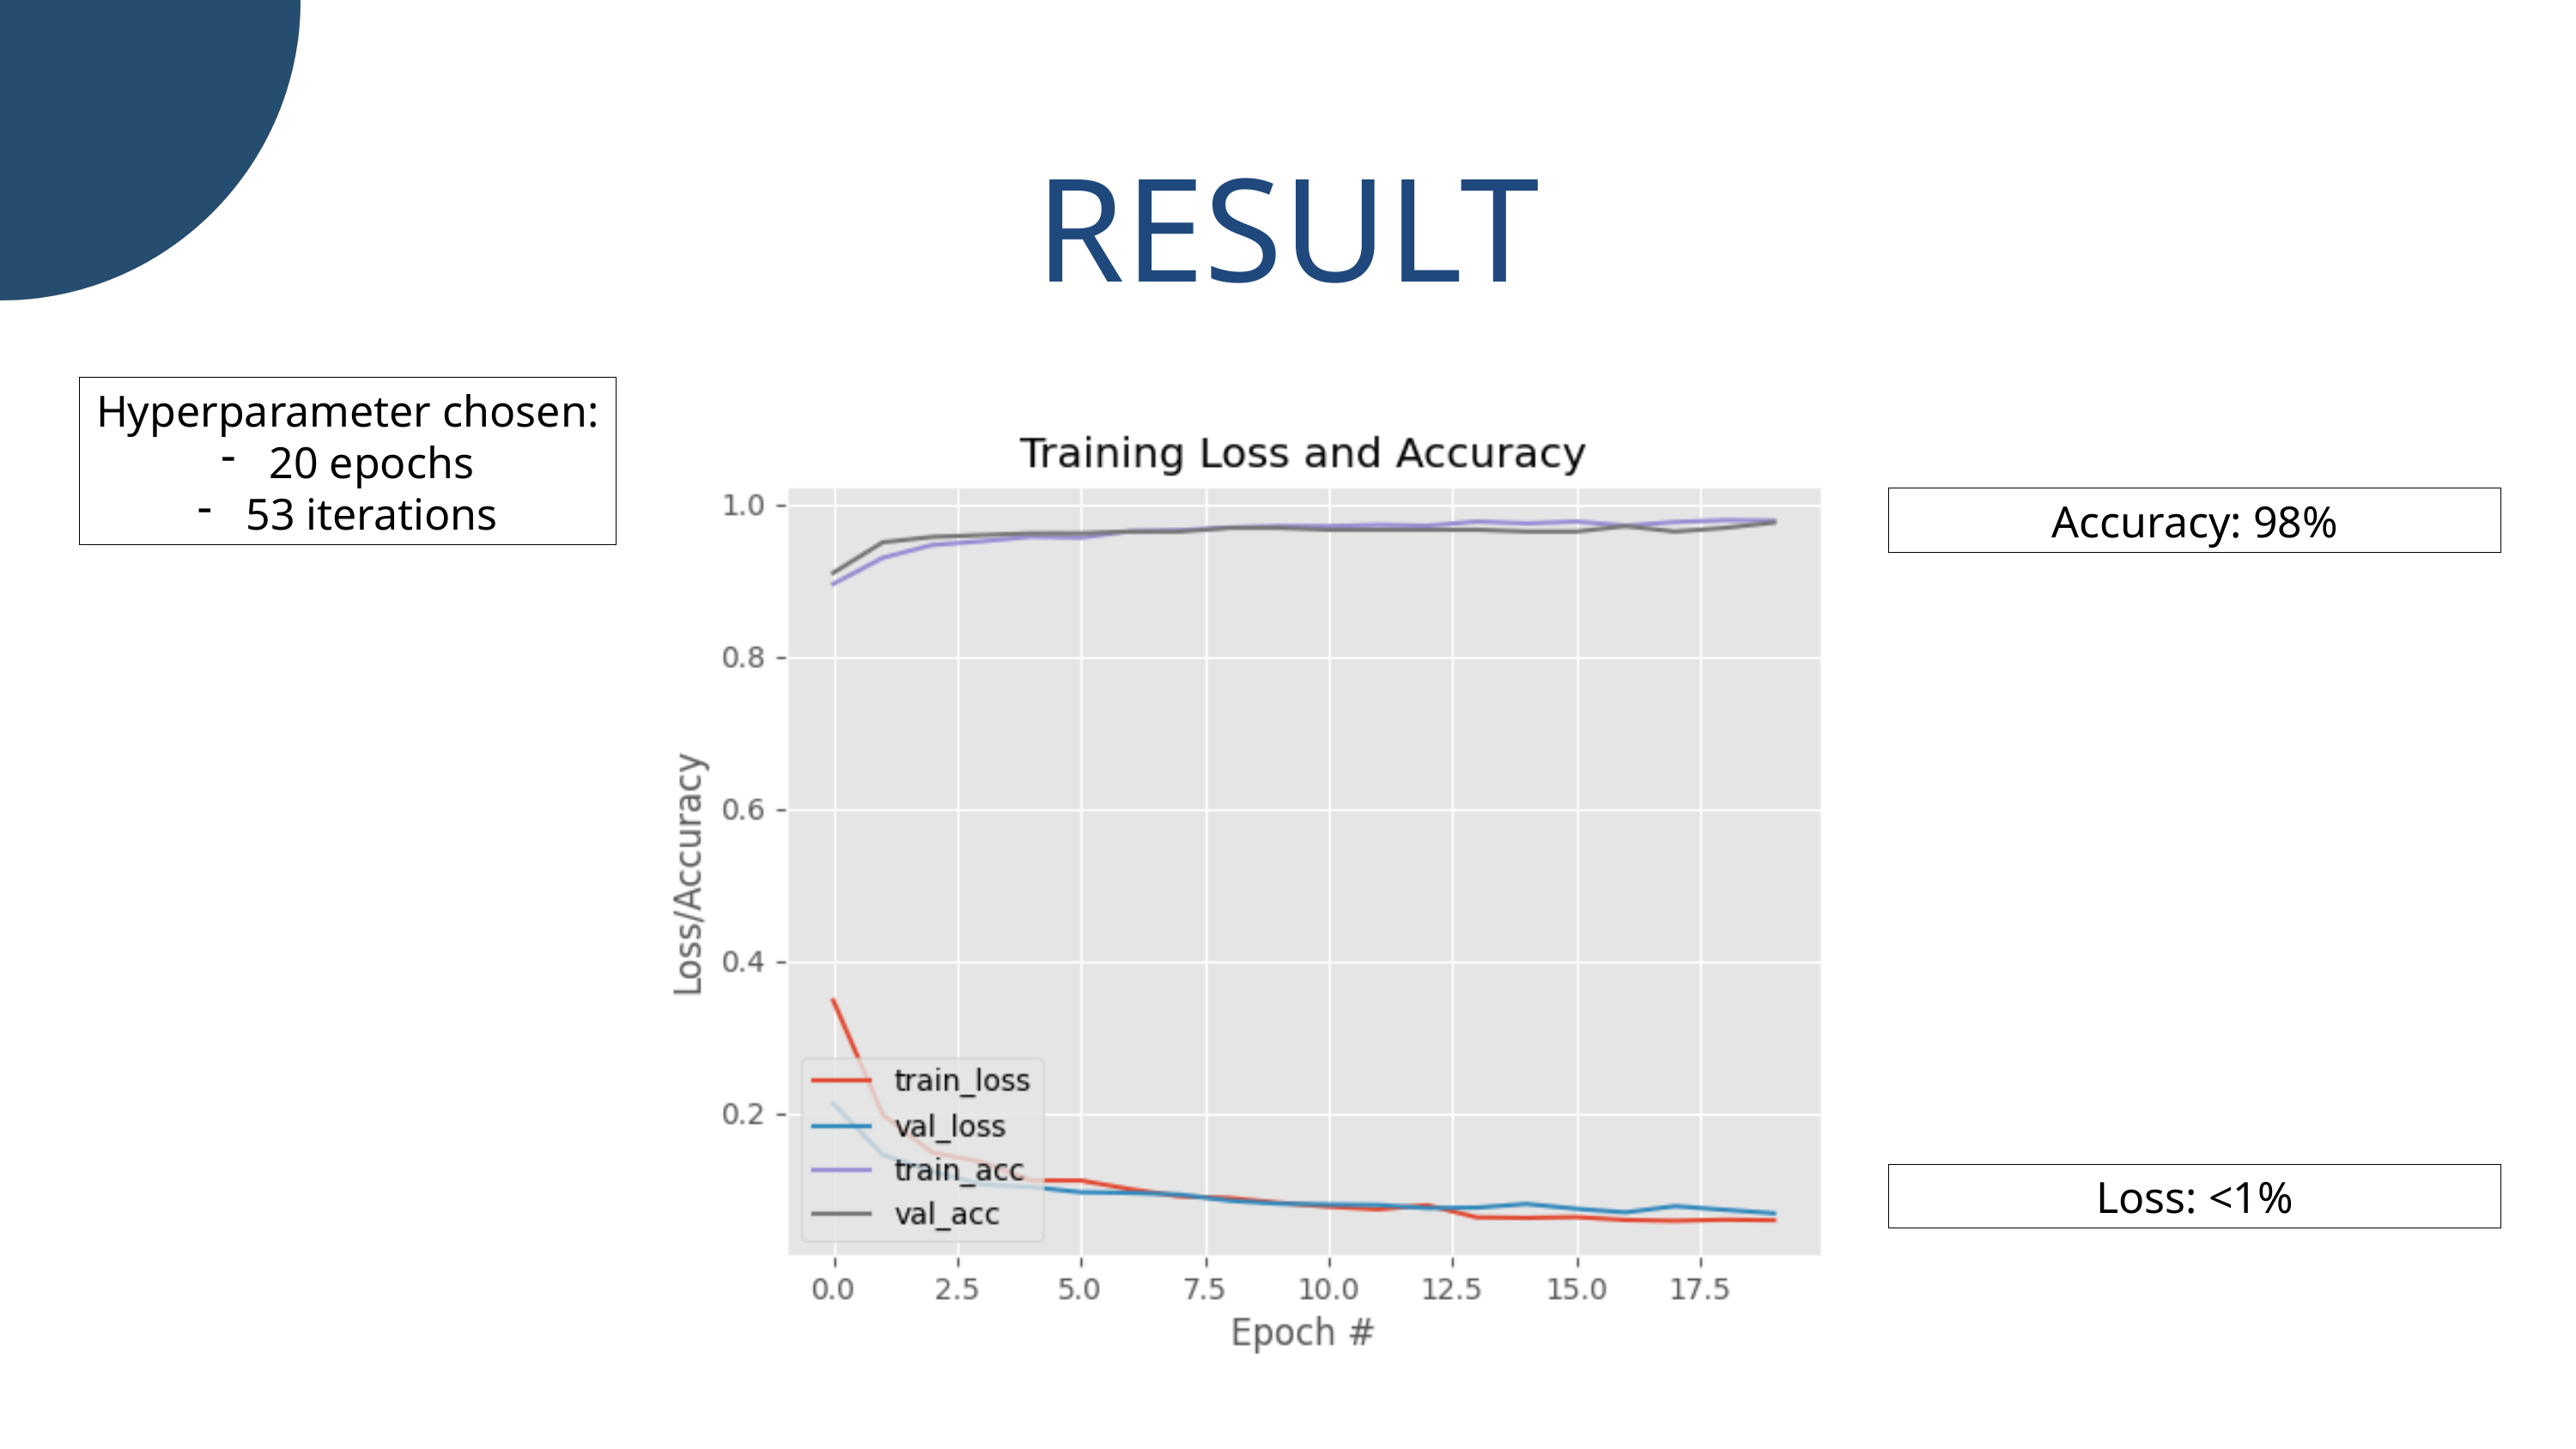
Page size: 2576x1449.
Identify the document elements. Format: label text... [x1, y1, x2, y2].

text_box Hyperparameter chosen: 20 epochs 53 iterations [79, 377, 616, 545]
text_box RESULT [482, 153, 2094, 311]
picture [620, 366, 1956, 1367]
picture [0, 0, 301, 300]
text_box Accuracy: 98% [1960, 488, 2501, 553]
text_box Loss: <1% [1960, 1164, 2501, 1228]
